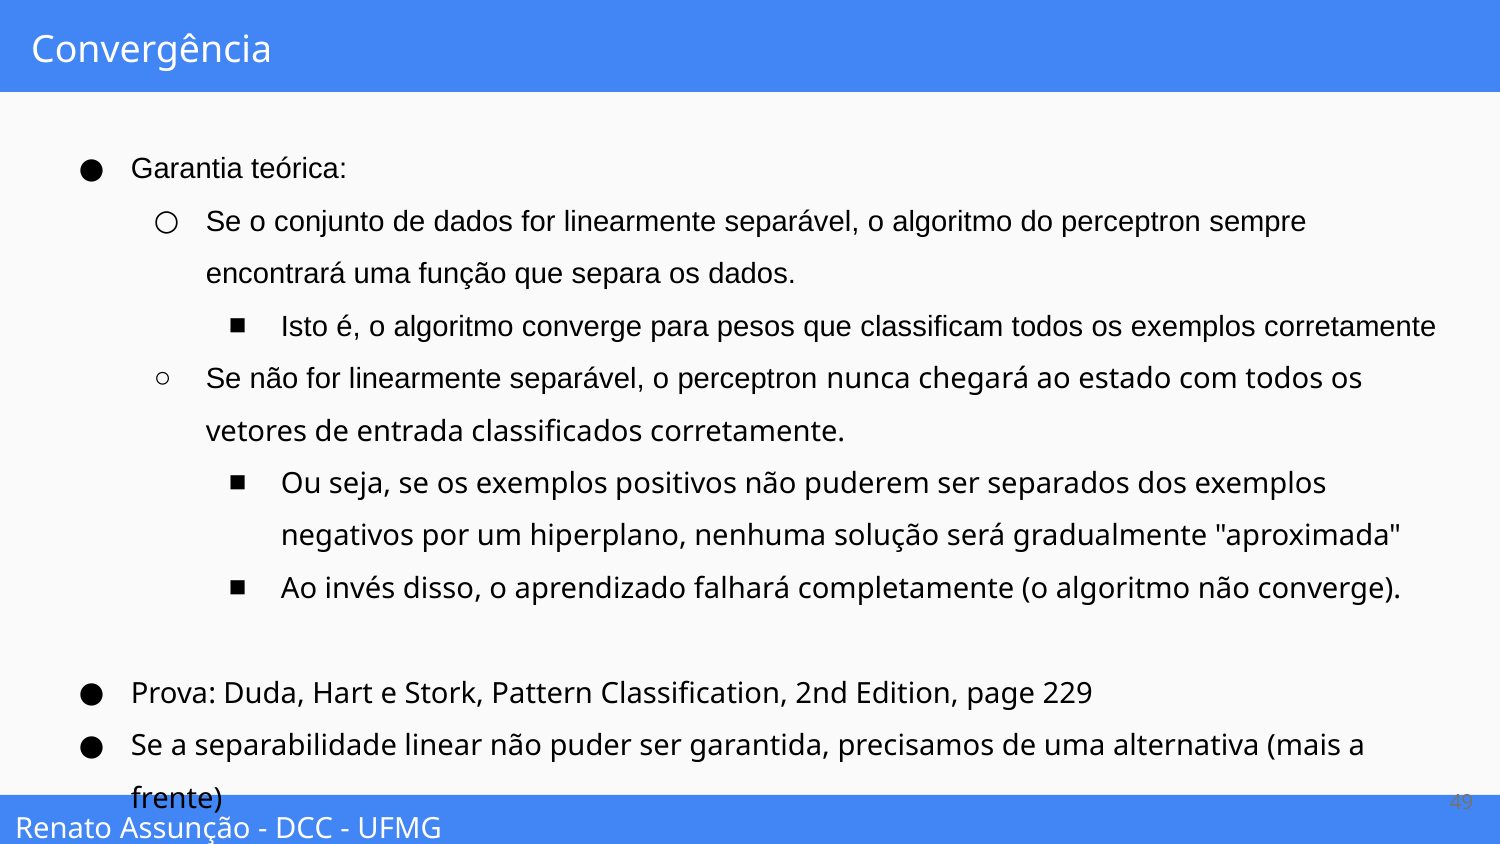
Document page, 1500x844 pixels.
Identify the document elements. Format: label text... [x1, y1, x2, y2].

title Convergência [16, 2, 1464, 94]
text_box Garantia teórica: Se o conjunto de dados for linearmente separável, o algoritmo do perceptron sempre encontrará uma função que separa os dados. Isto é, o algoritmo converge para pesos que classificam todos os exemplos corretamente Se não for linearmente separável, o perceptron nunca chegará ao estado com todos os vetores de entrada classificados corretamente. Ou seja, se os exemplos positivos não puderem ser separados dos exemplos negativos por um hiperplano, nenhuma solução será gradualmente "aproximada" Ao invés disso, o aprendizado falhará completamente (o algoritmo não converge). Prova: Duda, Hart e Stork, Pattern Classification, 2nd Edition, page 229 Se a separabilidade linear não puder ser garantida, precisamos de uma alternativa (mais a frente) [40, 117, 1465, 771]
slide_number ‹#› [1398, 770, 1489, 835]
